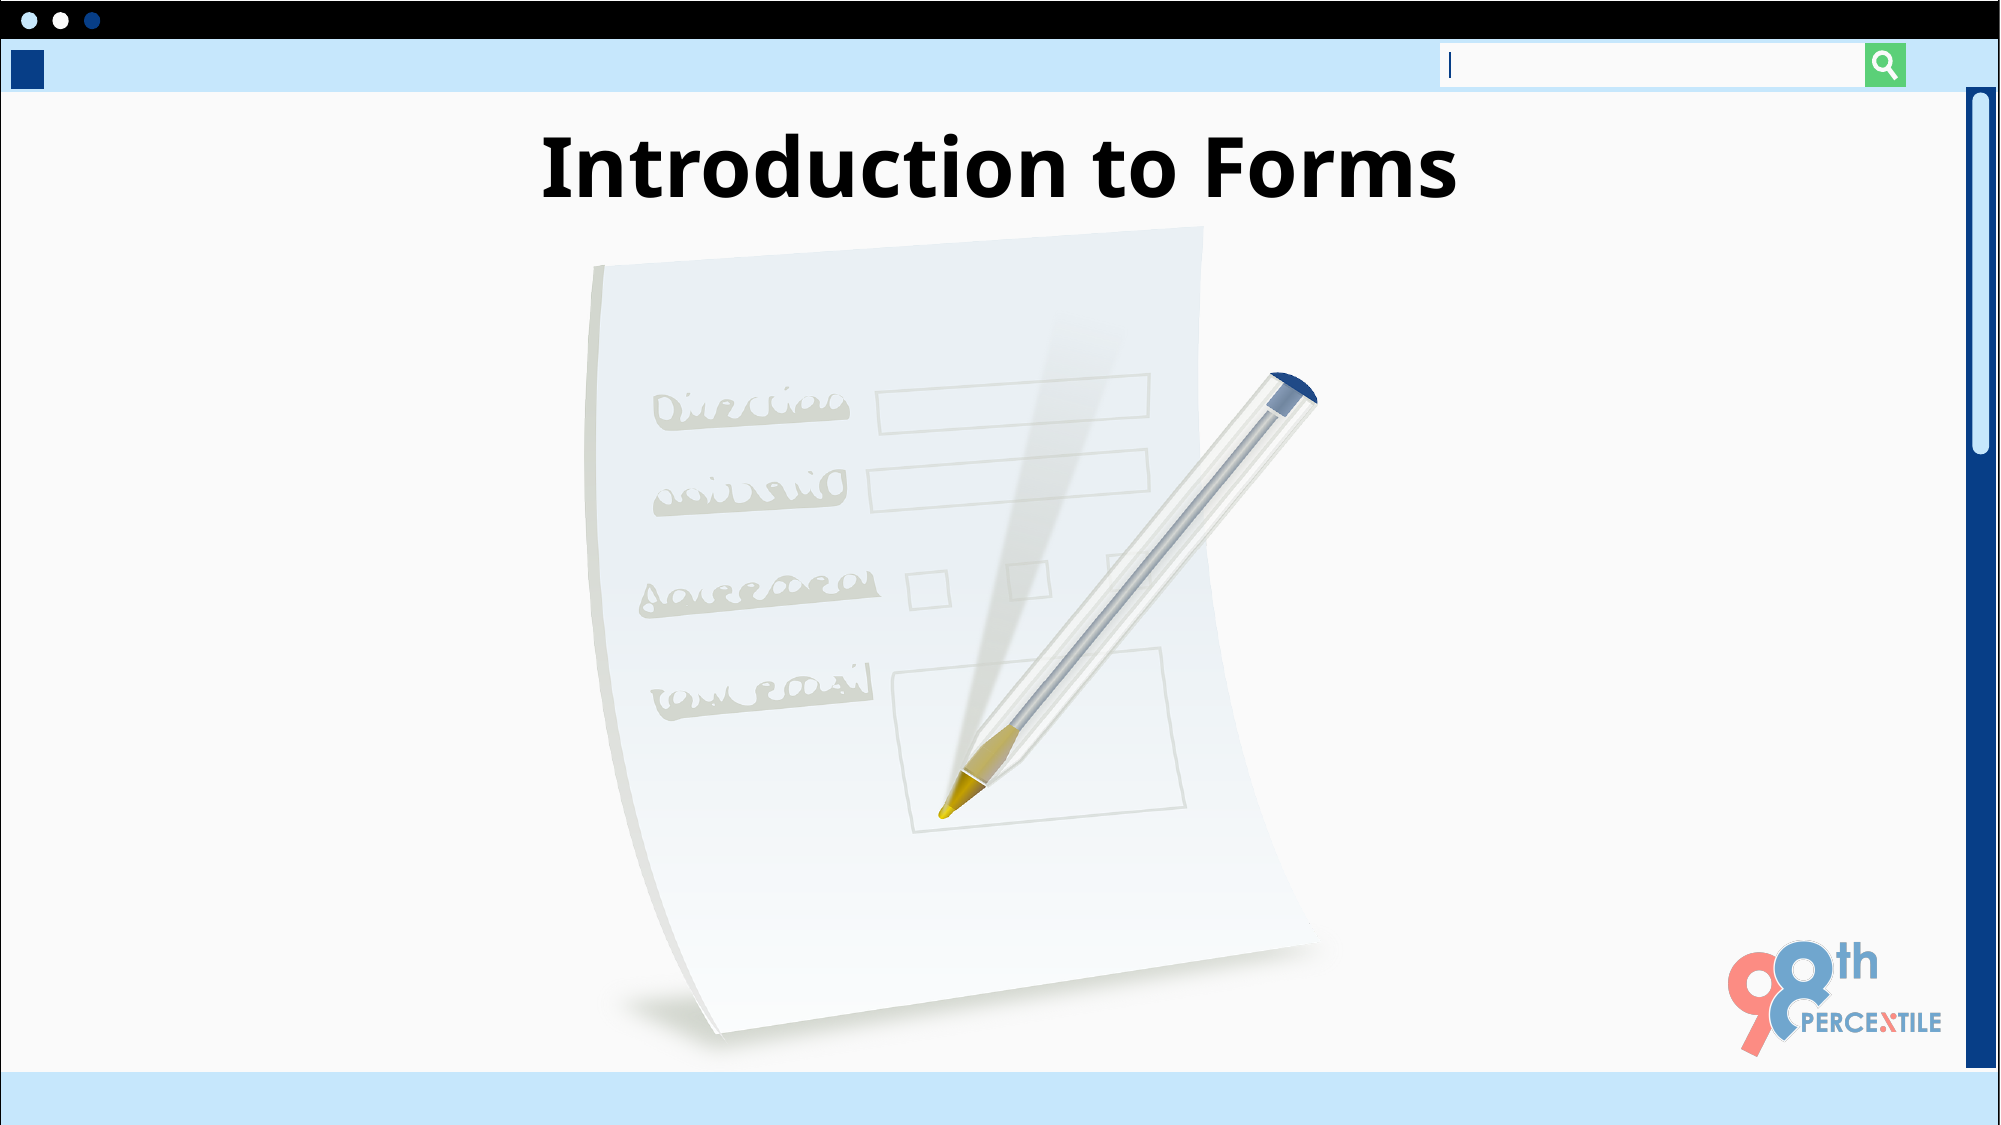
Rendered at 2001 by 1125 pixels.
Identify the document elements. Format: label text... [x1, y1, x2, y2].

picture [584, 222, 1351, 1072]
title Introduction to Forms [416, 65, 1585, 282]
picture [1724, 938, 1944, 1061]
